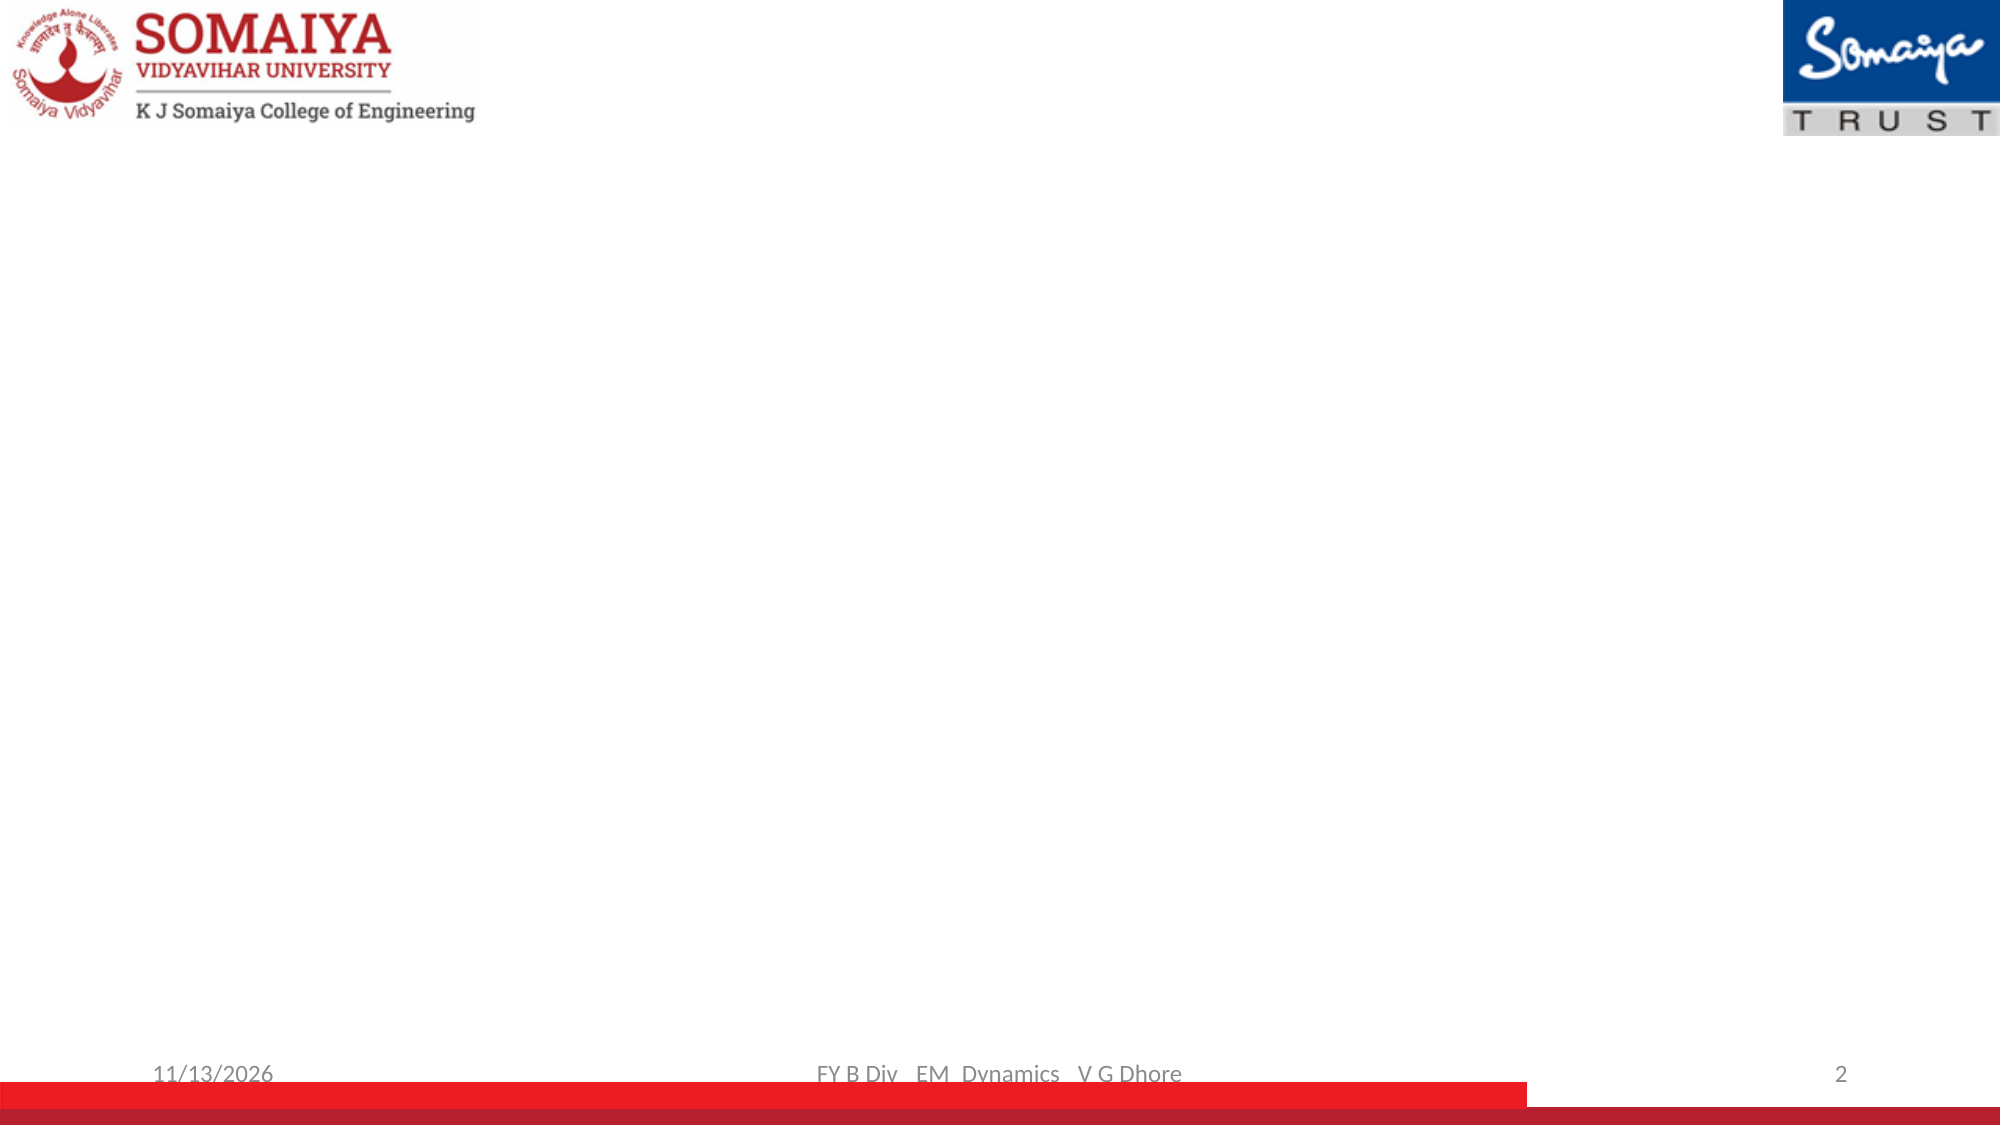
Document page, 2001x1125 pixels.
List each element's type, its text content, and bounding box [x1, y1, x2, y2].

picture [0, 1081, 2000, 1125]
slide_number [137, 1042, 588, 1081]
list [10, 0, 480, 125]
slide_number 2 [1412, 1042, 1863, 1103]
picture [1783, 0, 2000, 136]
footer FY B Div_ EM_Dynamics_ V G Dhore [662, 1042, 1338, 1081]
